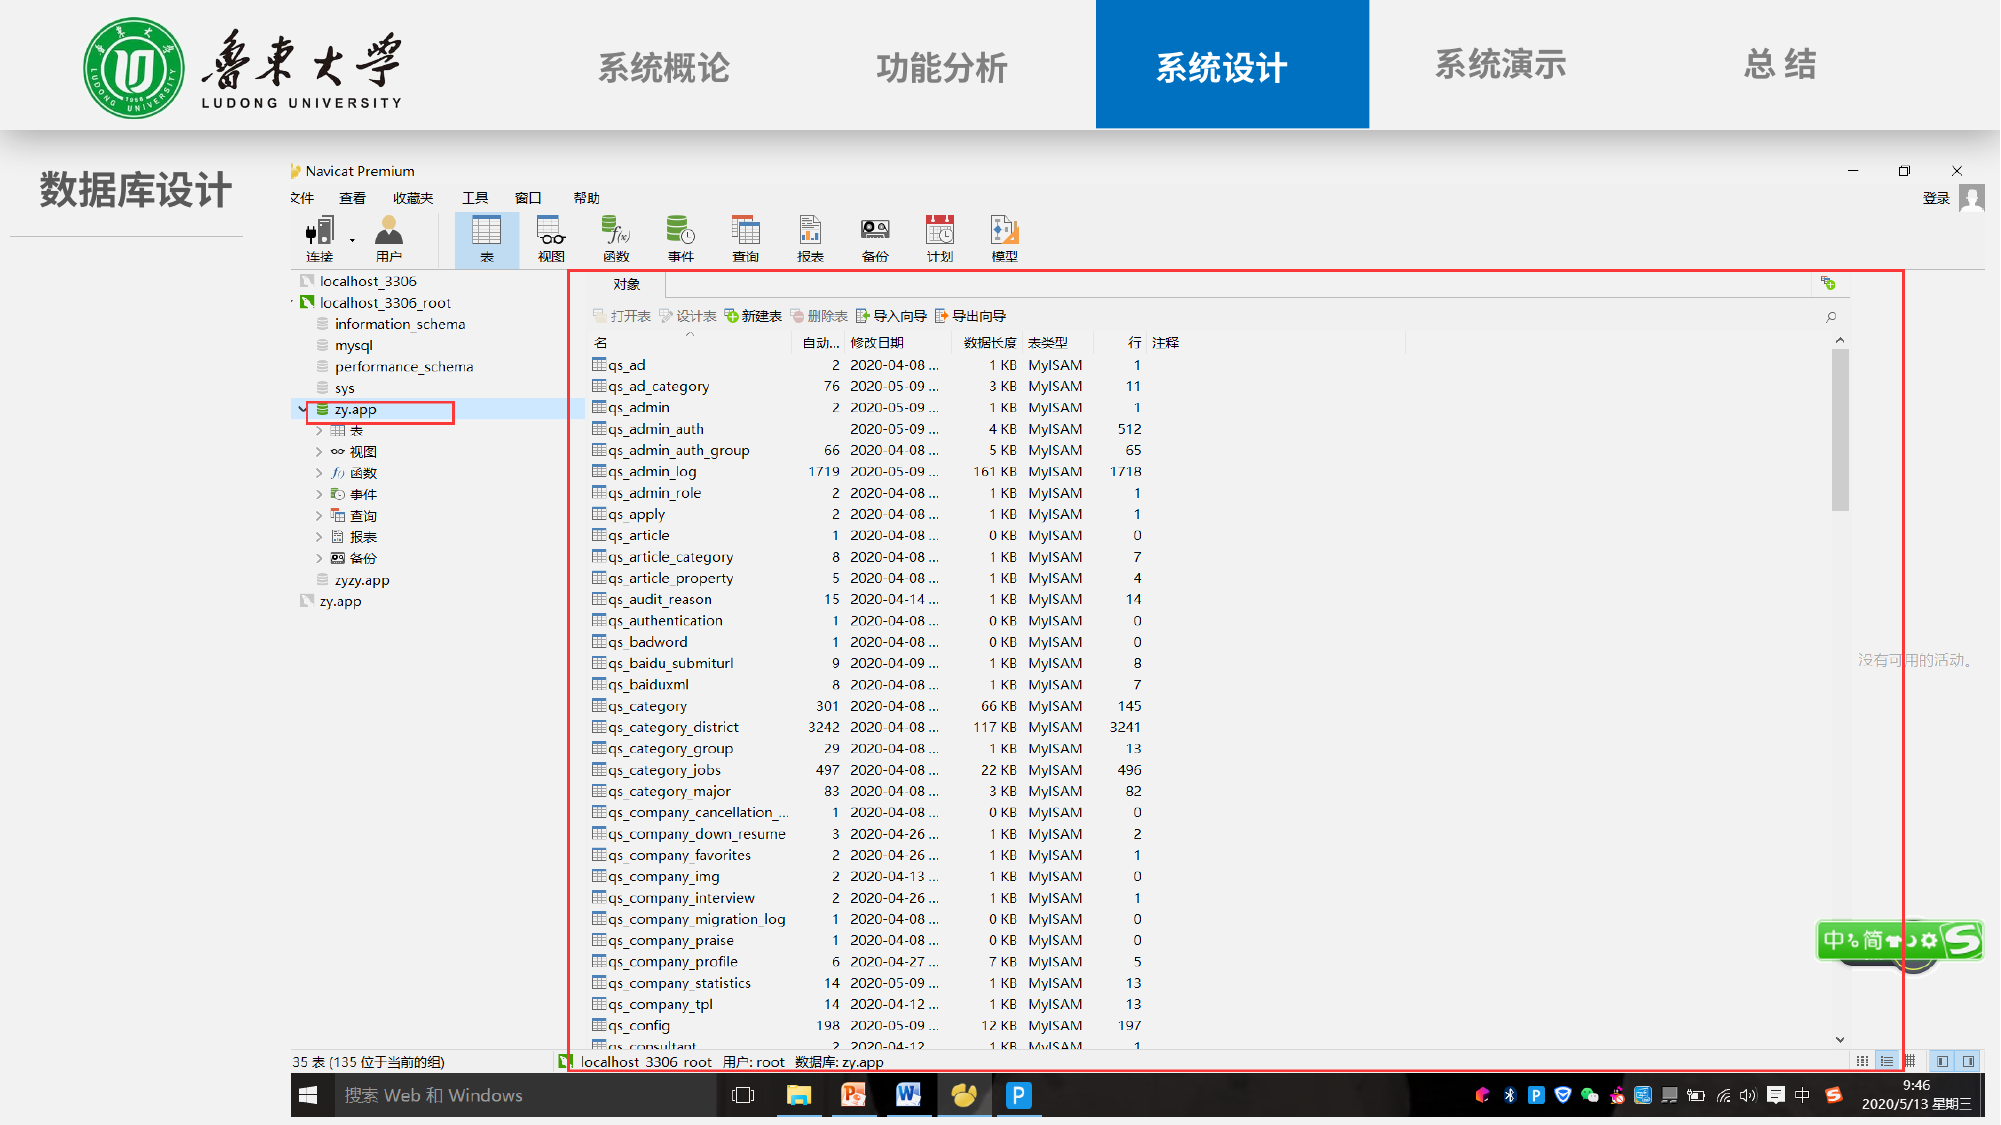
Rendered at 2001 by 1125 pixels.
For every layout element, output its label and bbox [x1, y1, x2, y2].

text_box [3, 158, 270, 237]
text_box [0, 0, 2000, 168]
picture [291, 168, 1985, 1117]
